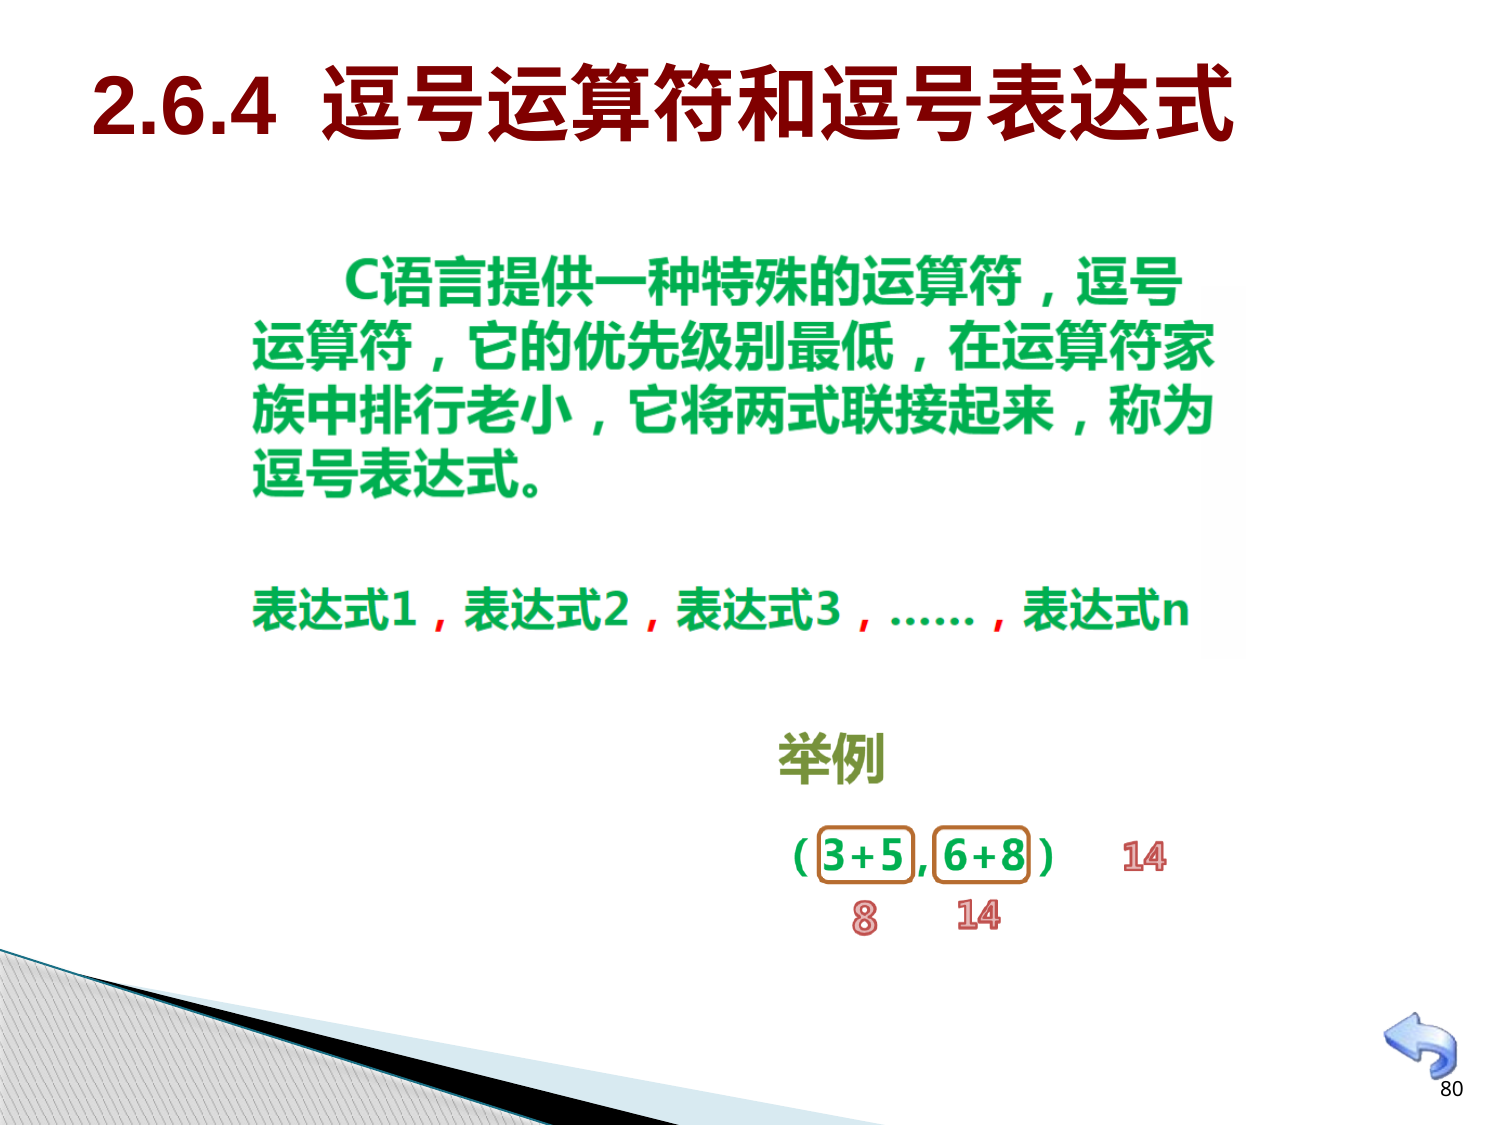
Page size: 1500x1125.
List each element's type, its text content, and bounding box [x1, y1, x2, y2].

picture [755, 715, 1190, 954]
text_box 2.6.4 逗号运算符和逗号表达式 [76, 7, 1427, 195]
picture [1382, 1007, 1461, 1086]
picture [236, 219, 1246, 660]
slide_number 80 [1418, 1051, 1479, 1112]
